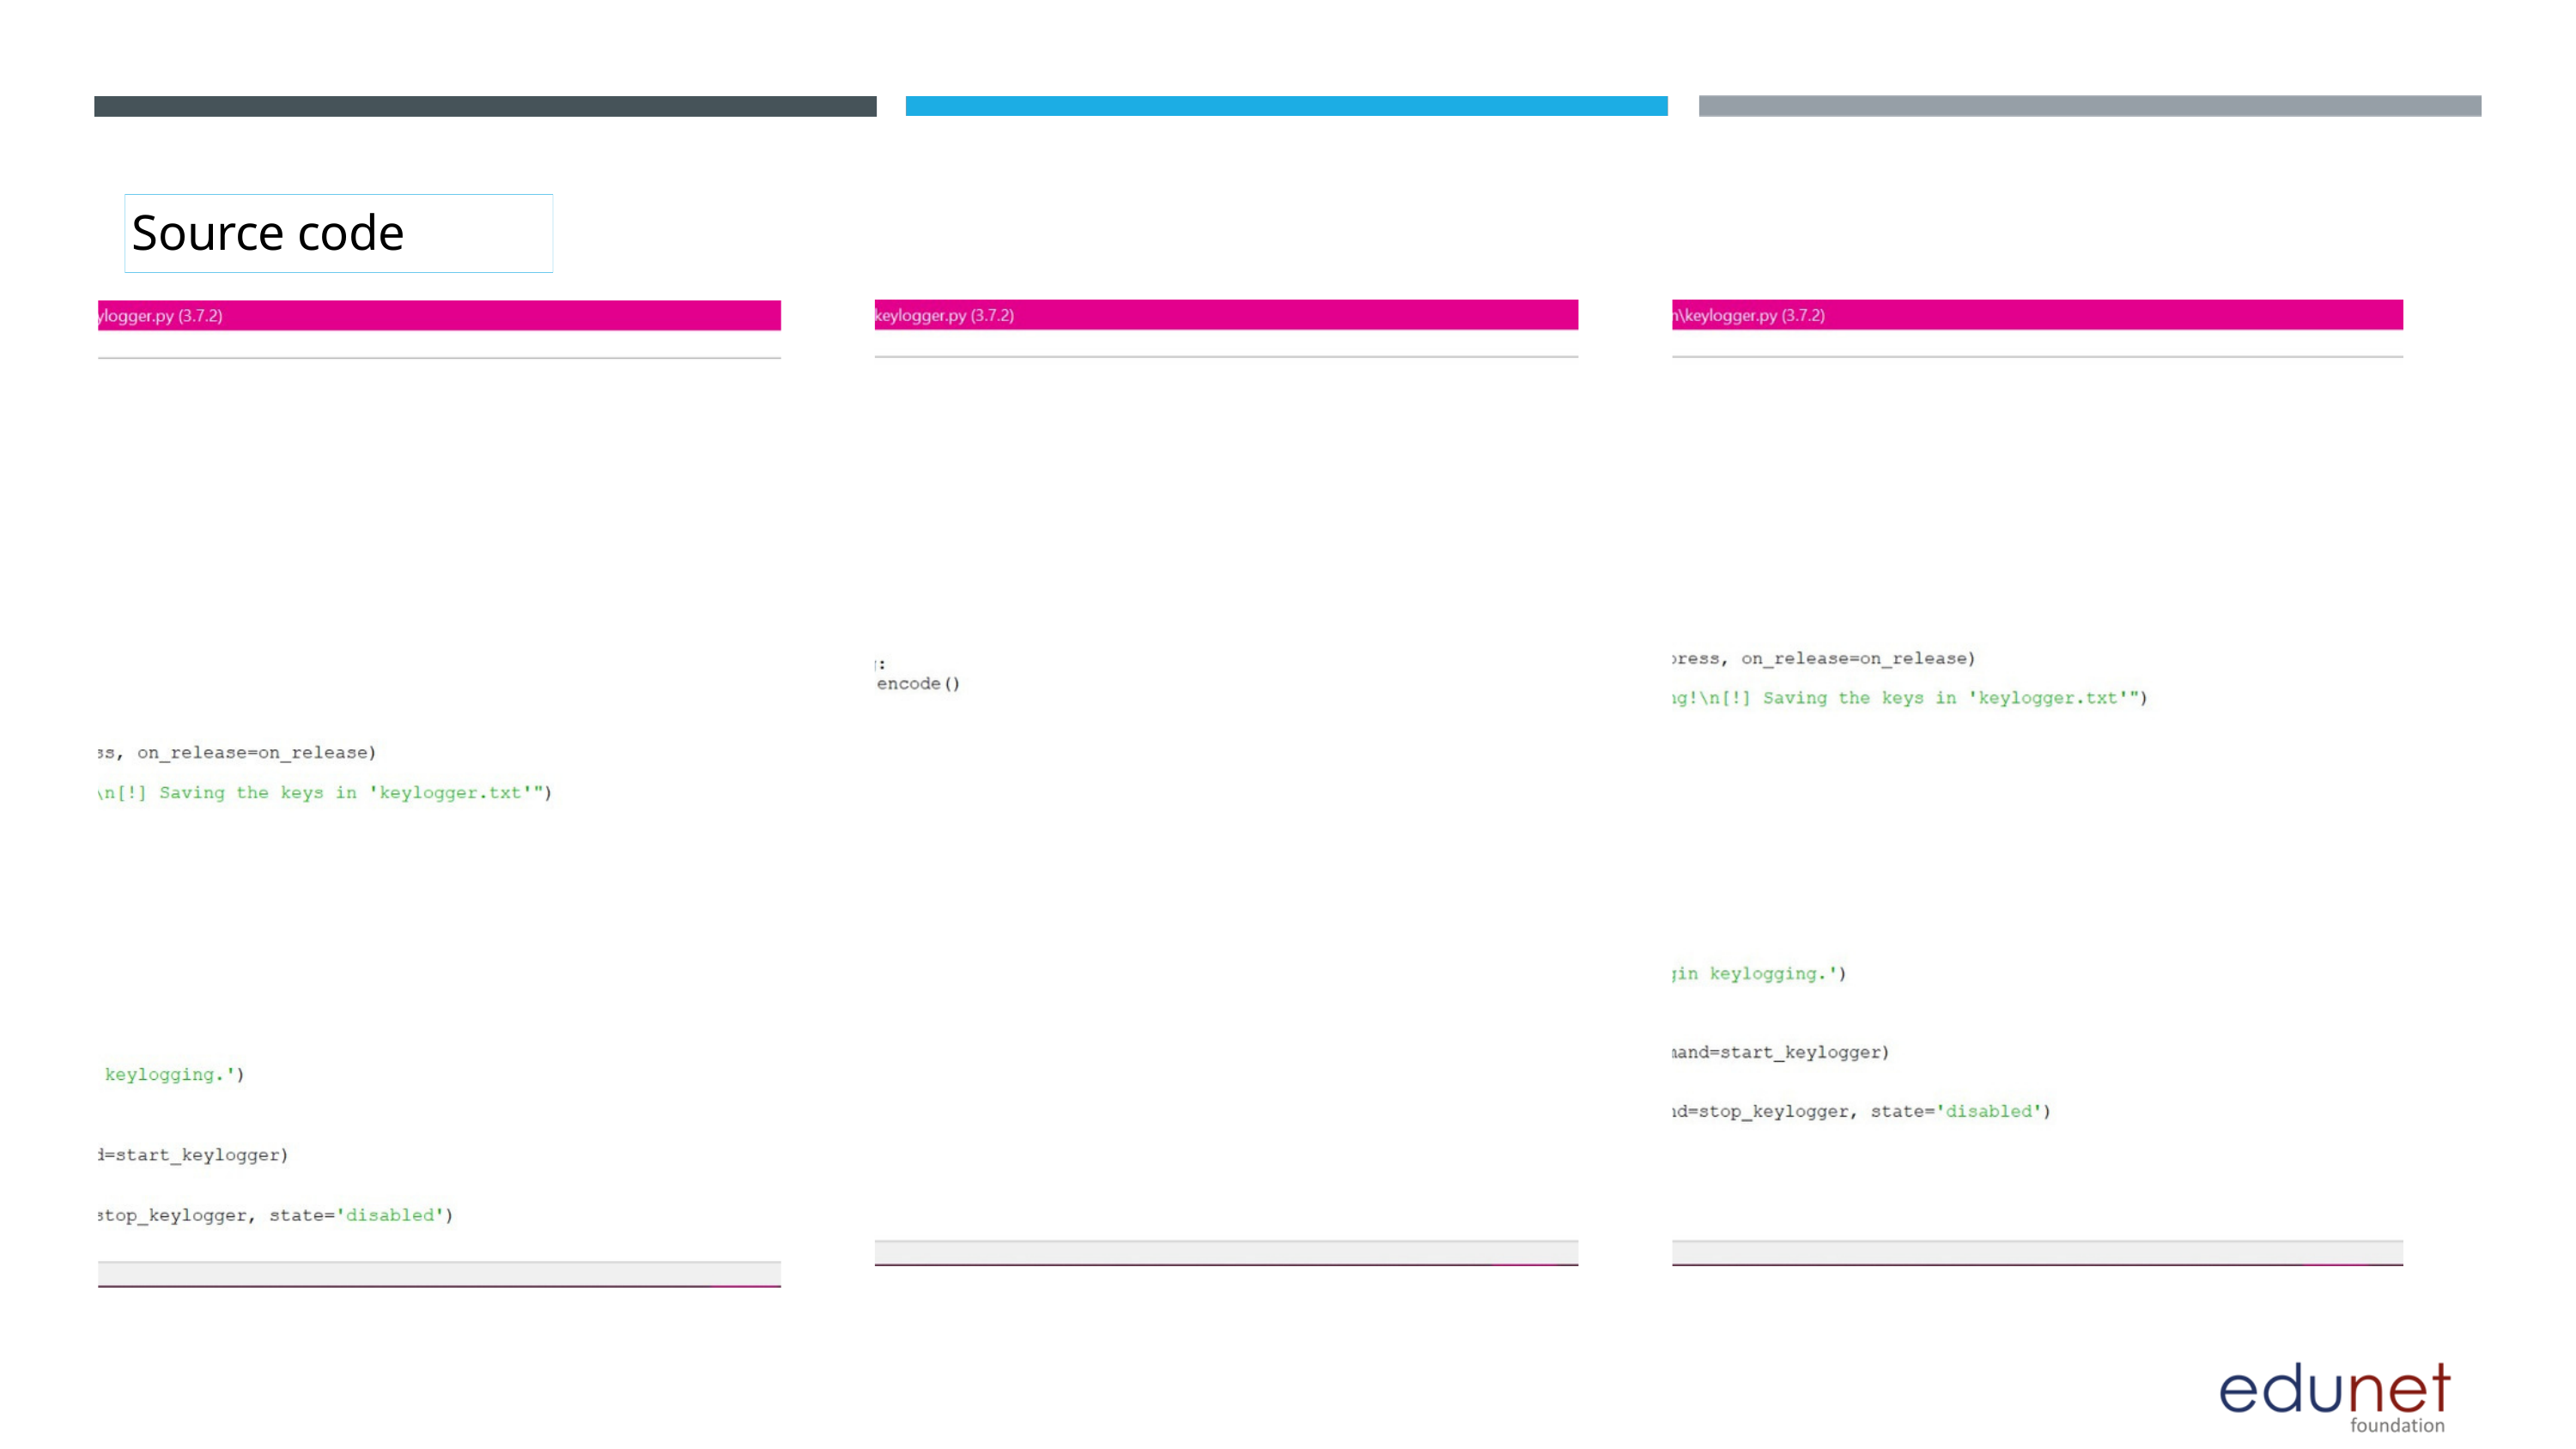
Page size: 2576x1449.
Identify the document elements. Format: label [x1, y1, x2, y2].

text_box [1672, 300, 2404, 1267]
text_box [94, 96, 878, 117]
text_box [1698, 95, 2482, 117]
text_box [125, 194, 554, 273]
text_box [896, 96, 1680, 117]
text_box [874, 300, 1579, 1267]
text_box [98, 300, 781, 1288]
text_box [2215, 1359, 2454, 1438]
